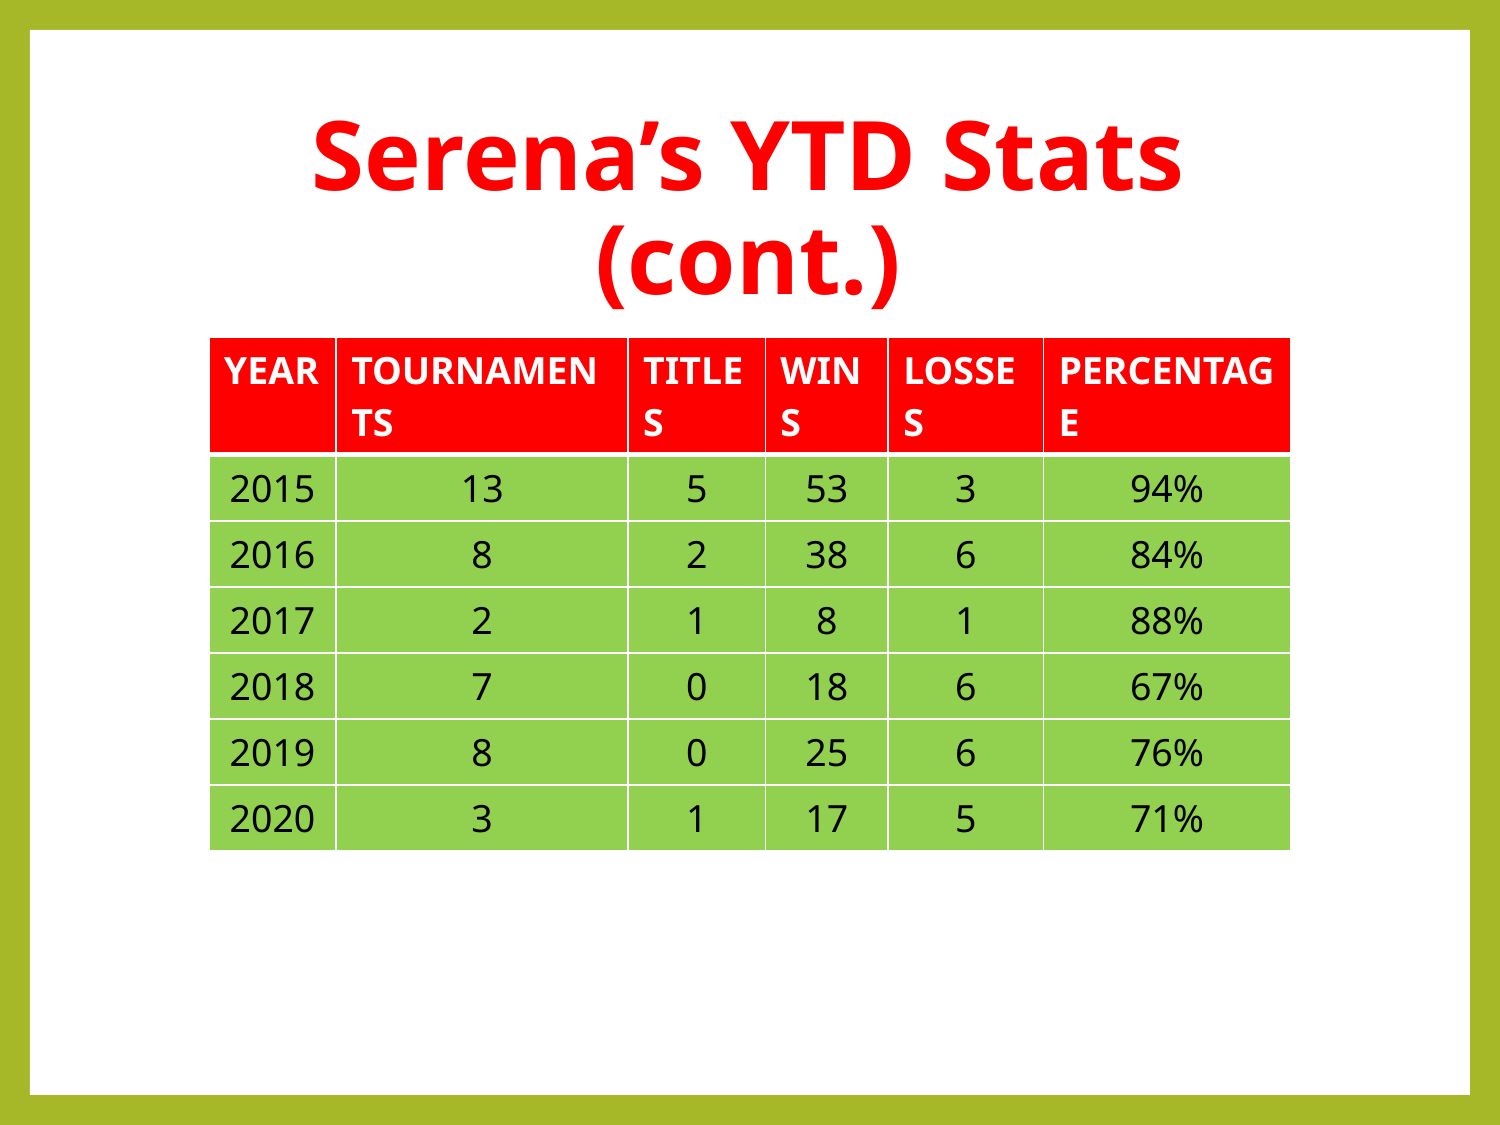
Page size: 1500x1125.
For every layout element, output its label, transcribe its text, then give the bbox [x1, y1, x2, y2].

table_cell 0 [629, 654, 765, 718]
table_cell 76% [1044, 720, 1290, 784]
table_cell 1 [629, 786, 765, 850]
table_cell 88% [1044, 588, 1290, 652]
table_cell 8 [766, 588, 887, 652]
table_cell 2 [337, 588, 627, 652]
table_cell 5 [629, 457, 765, 520]
title Serena’s YTD Stats (cont.) [140, 99, 1356, 323]
table_cell 2016 [210, 522, 335, 586]
table_cell 17 [766, 786, 887, 850]
table_cell 84% [1044, 522, 1290, 586]
table_cell 2015 [210, 457, 335, 520]
table_cell 8 [337, 522, 627, 586]
table_cell 18 [766, 654, 887, 718]
table_cell 0 [629, 720, 765, 784]
table_cell 8 [337, 720, 627, 784]
table_cell 2 [629, 522, 765, 586]
table_header YEAR [210, 338, 335, 452]
table_cell 5 [889, 786, 1043, 850]
table_cell 38 [766, 522, 887, 586]
table_cell 94% [1044, 457, 1290, 520]
table_cell 2020 [210, 786, 335, 850]
table_cell 3 [337, 786, 627, 850]
table_cell 6 [889, 720, 1043, 784]
table_cell 2019 [210, 720, 335, 784]
table_header WINS [766, 338, 887, 452]
table_header PERCENTAGE [1044, 338, 1290, 452]
table_cell 7 [337, 654, 627, 718]
table_cell 1 [629, 588, 765, 652]
table_header TOURNAMENTS [337, 338, 627, 452]
table_cell 2018 [210, 654, 335, 718]
table_cell 71% [1044, 786, 1290, 850]
table_cell 53 [766, 457, 887, 520]
table_cell 1 [889, 588, 1043, 652]
table_header TITLES [629, 338, 765, 452]
table_cell 6 [889, 654, 1043, 718]
table_cell 25 [766, 720, 887, 784]
table_cell 6 [889, 522, 1043, 586]
table_cell 3 [889, 457, 1043, 520]
table_cell 13 [337, 457, 627, 520]
table_cell 2017 [210, 588, 335, 652]
table_header LOSSES [889, 338, 1043, 452]
table_cell 67% [1044, 654, 1290, 718]
